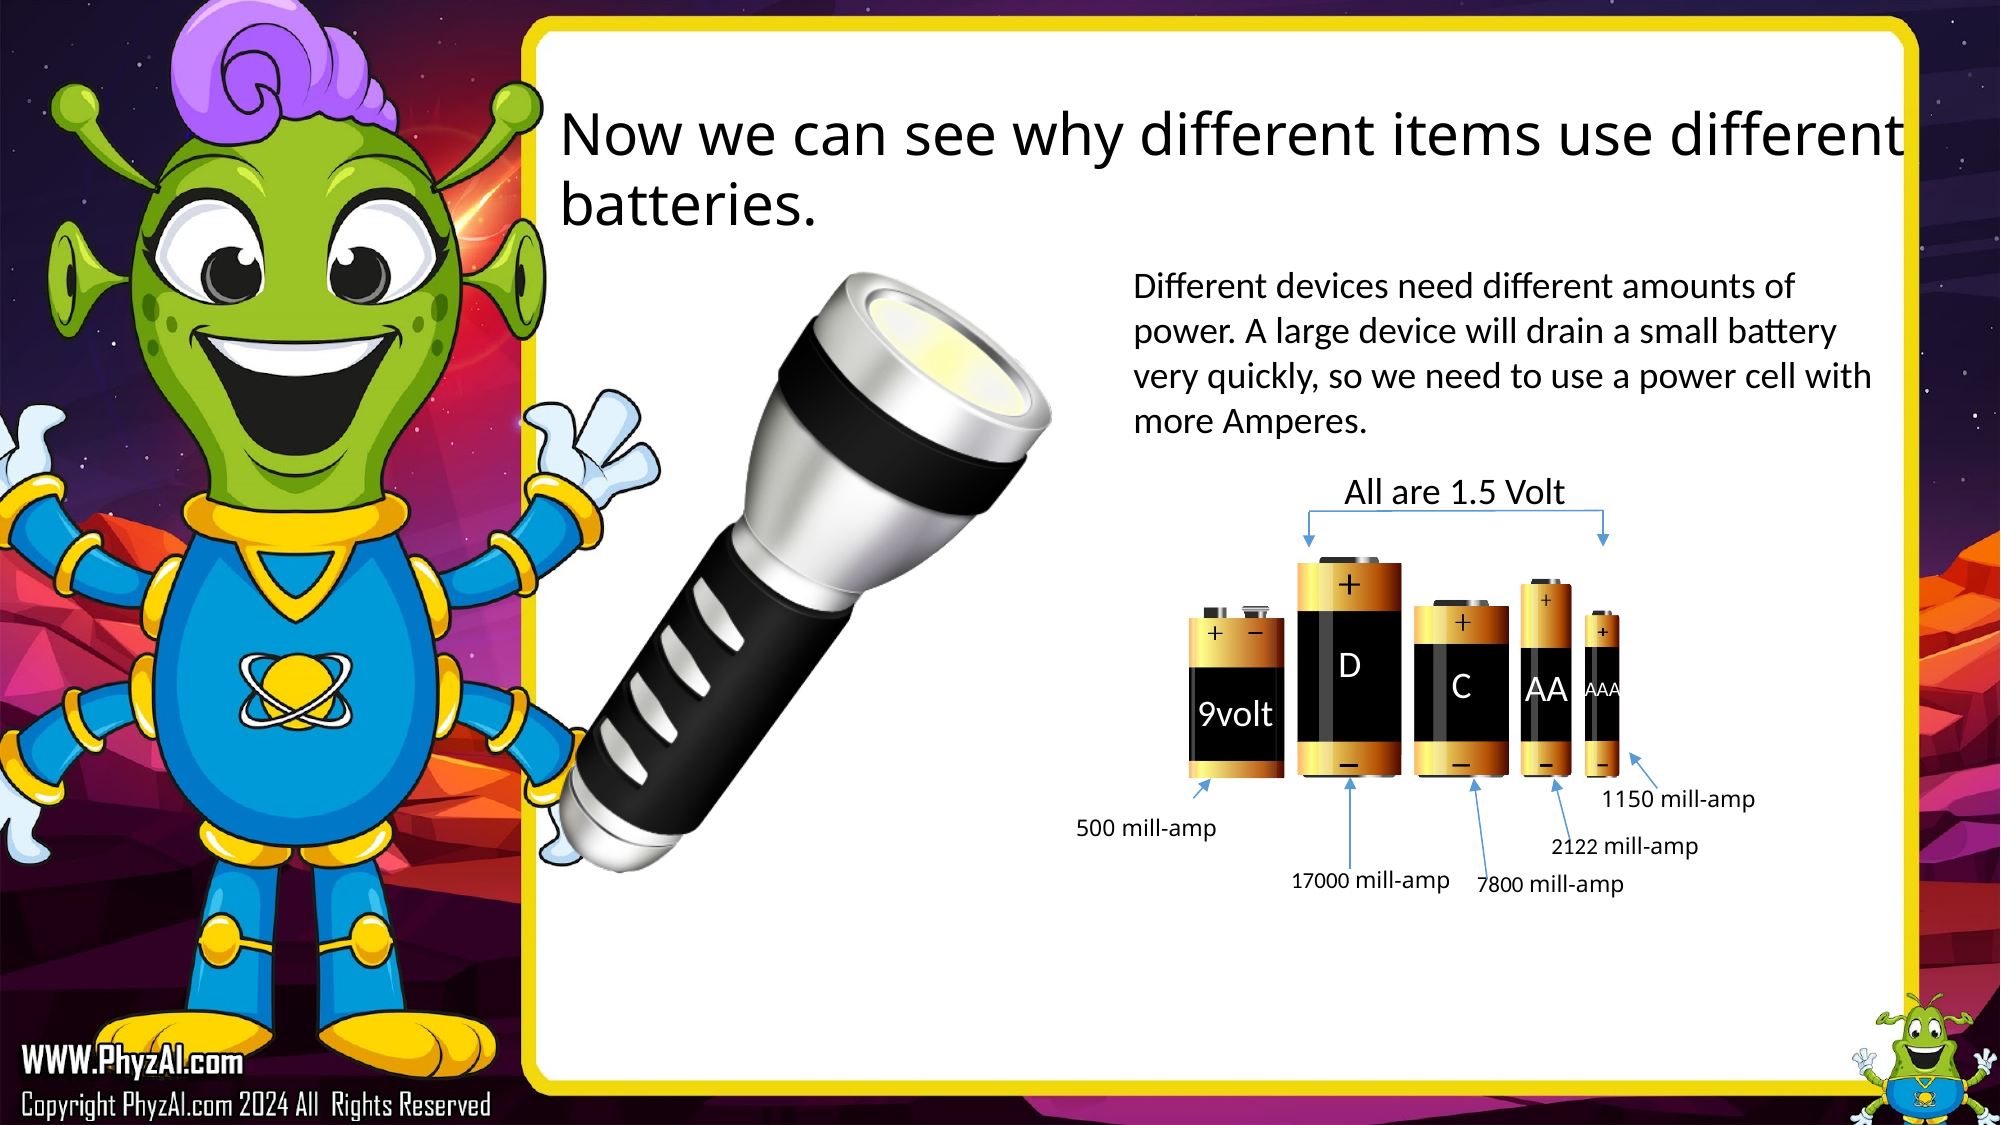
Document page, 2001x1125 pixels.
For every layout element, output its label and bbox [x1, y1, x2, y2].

text_box [1553, 778, 1571, 840]
text_box [1473, 778, 1488, 880]
picture [0, 0, 2000, 1125]
text_box [1193, 778, 1212, 799]
text_box [1628, 751, 1658, 789]
